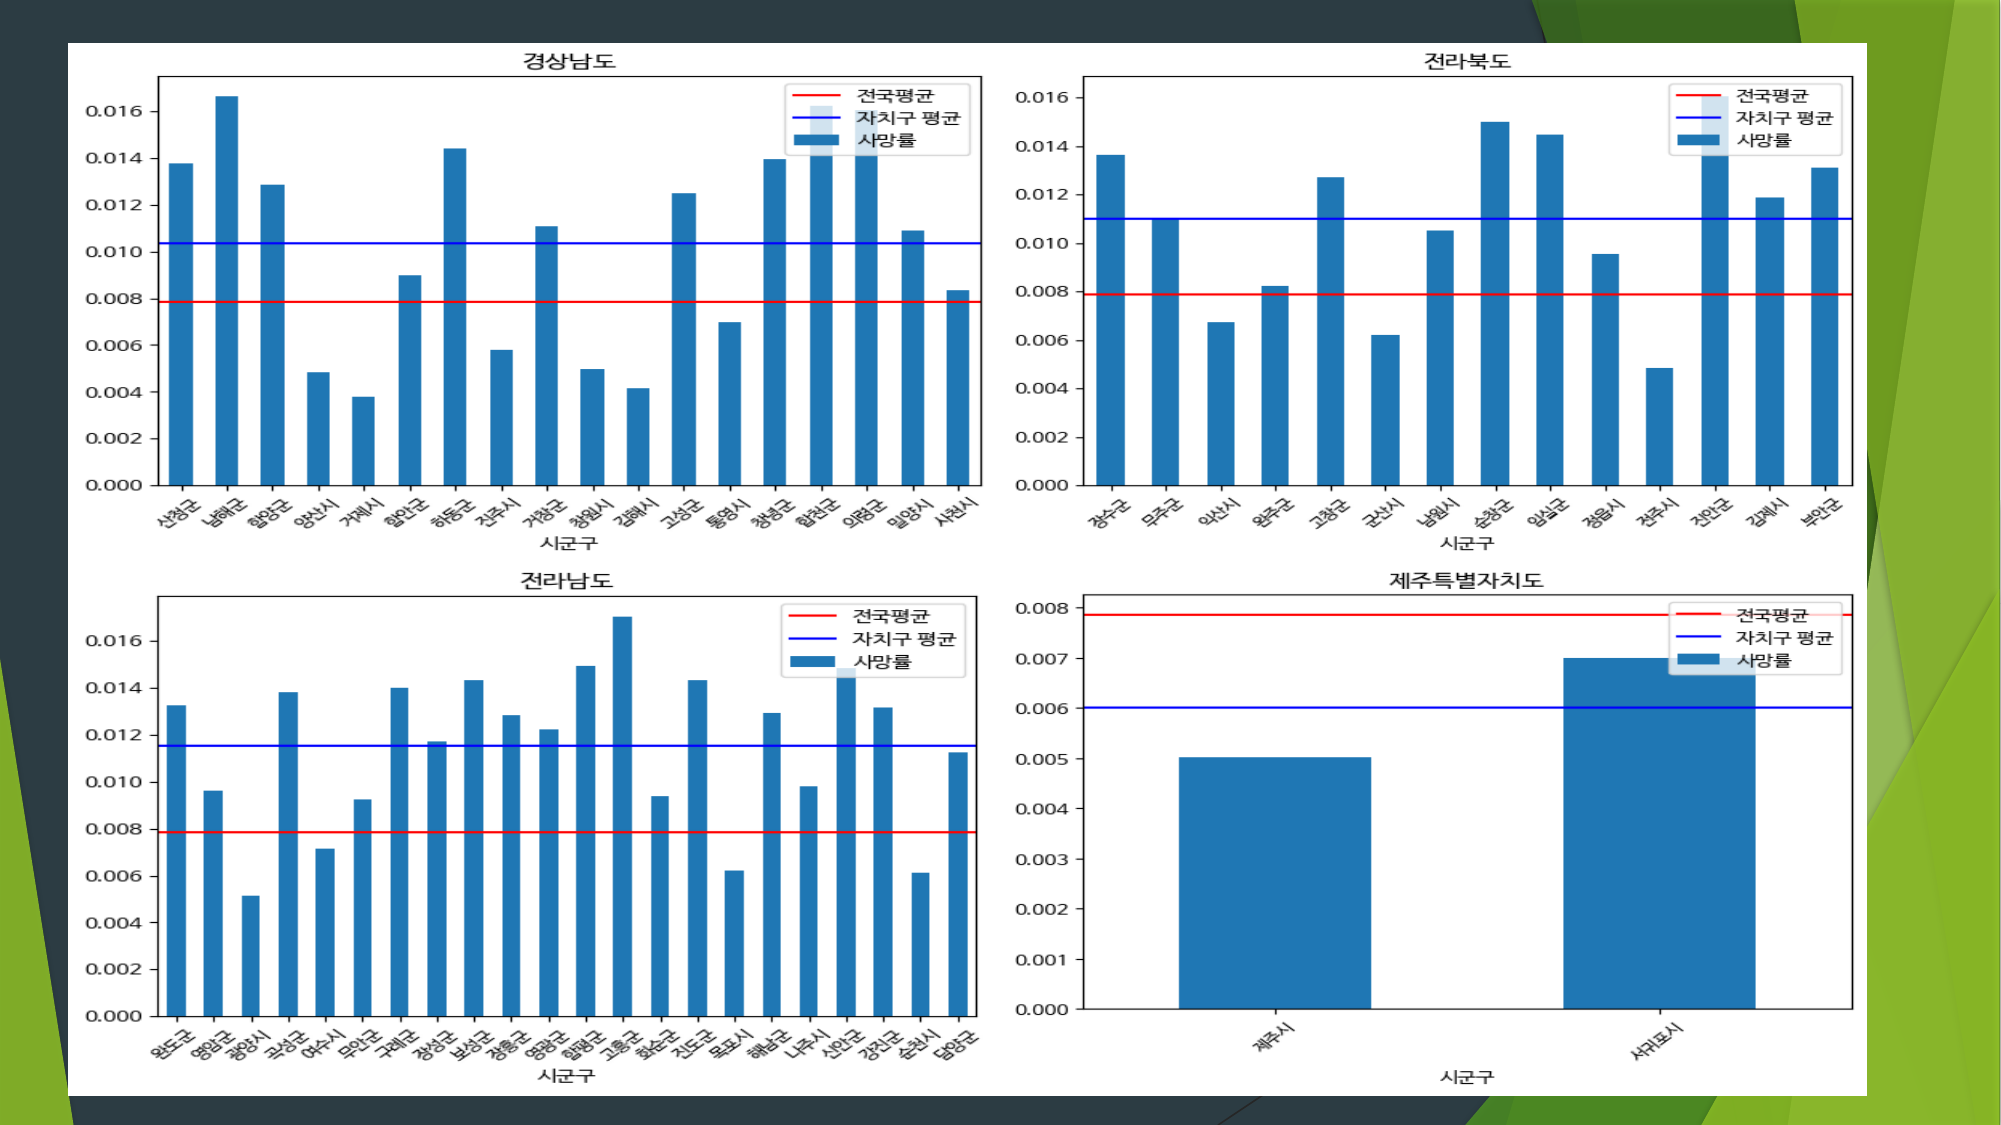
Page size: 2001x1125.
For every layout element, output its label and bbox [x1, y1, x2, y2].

picture [68, 43, 1868, 1096]
